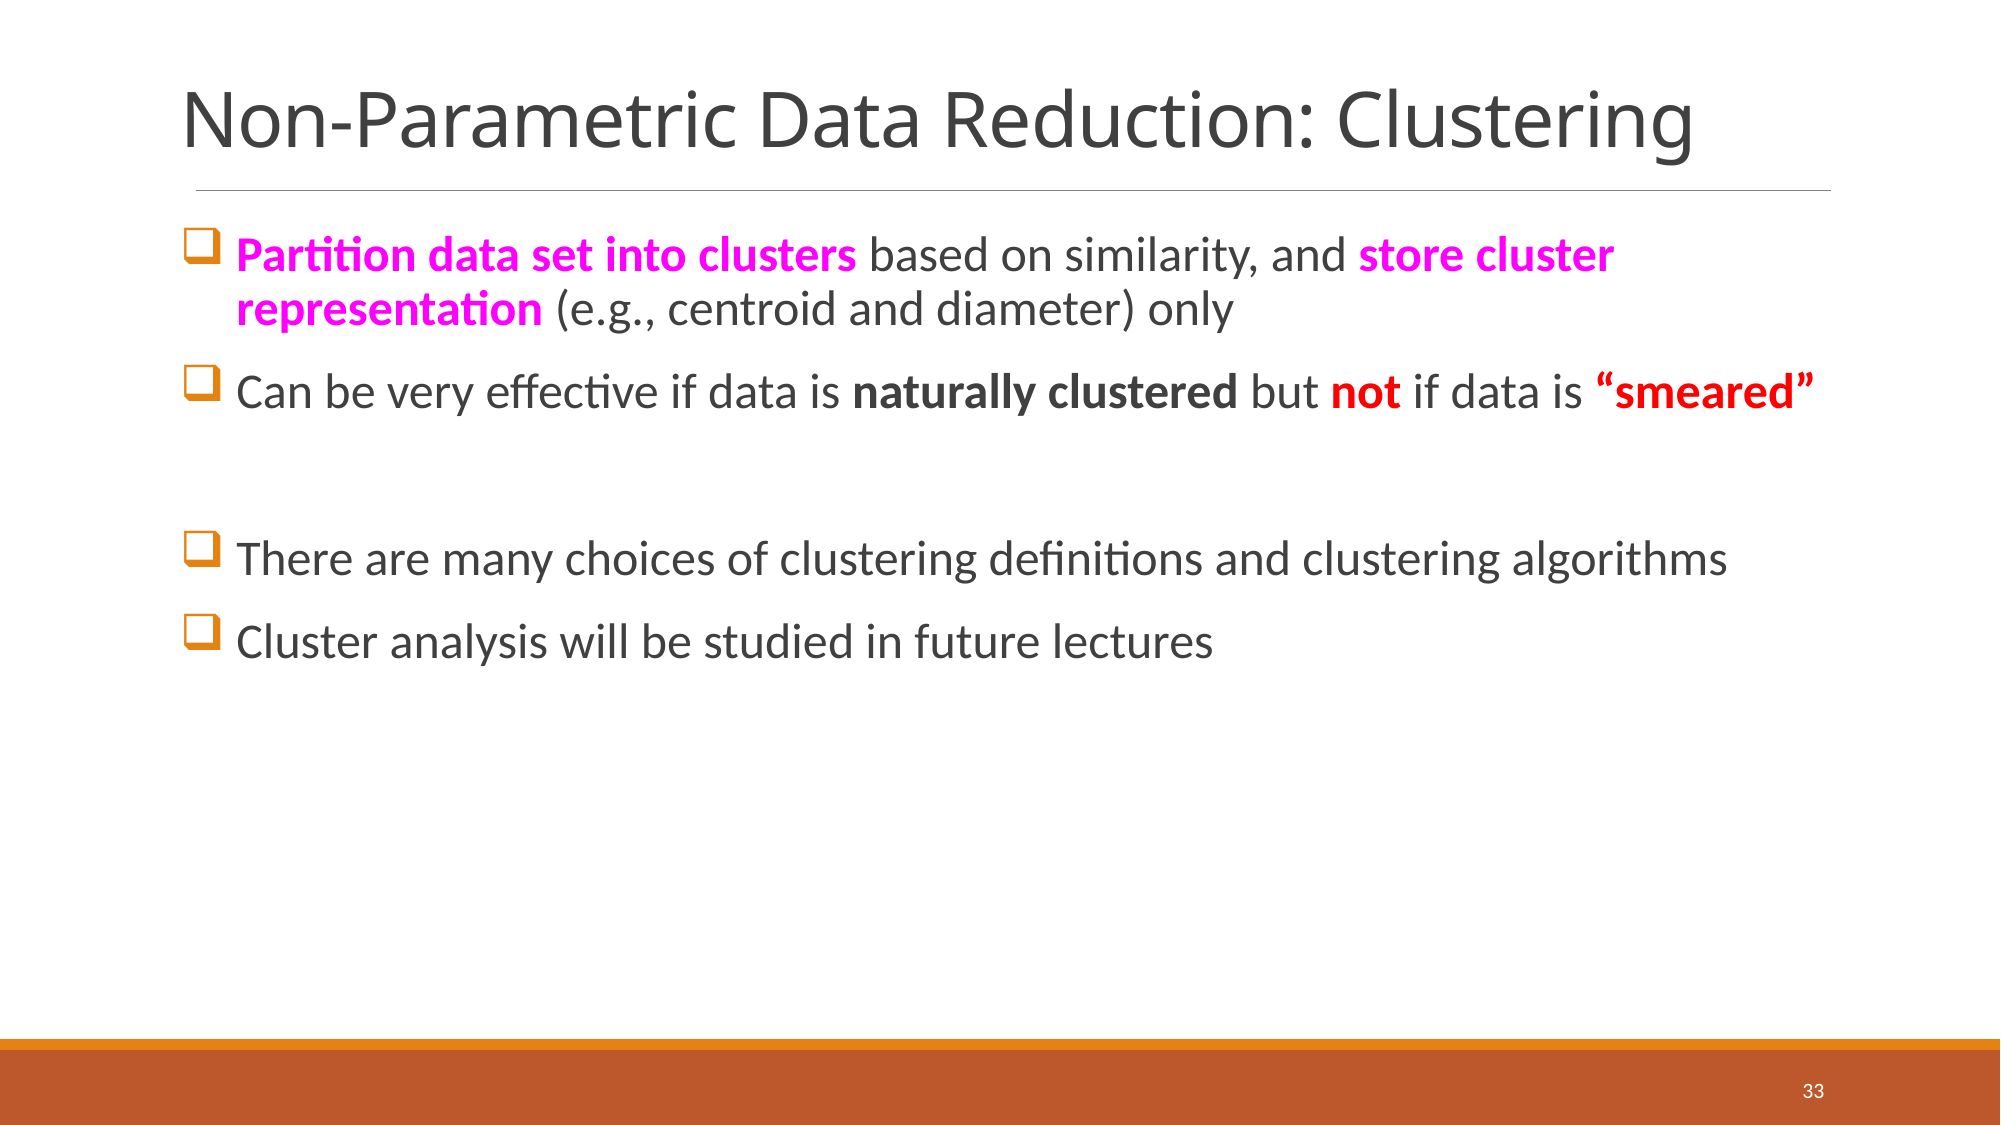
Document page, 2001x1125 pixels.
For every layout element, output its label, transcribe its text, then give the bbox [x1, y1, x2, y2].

slide_number 33 [1624, 1059, 1840, 1120]
list Partition data set into clusters based on similarity, and store cluster representation (e.g., centroid and diameter) only Can be very effective if data is naturally clustered but not if data is “smeared” There are many choices of clustering definitions and clustering algorithms Cluster analysis will be studied in future lectures [180, 220, 1879, 963]
title Non-Parametric Data Reduction: Clustering [165, 8, 1815, 171]
